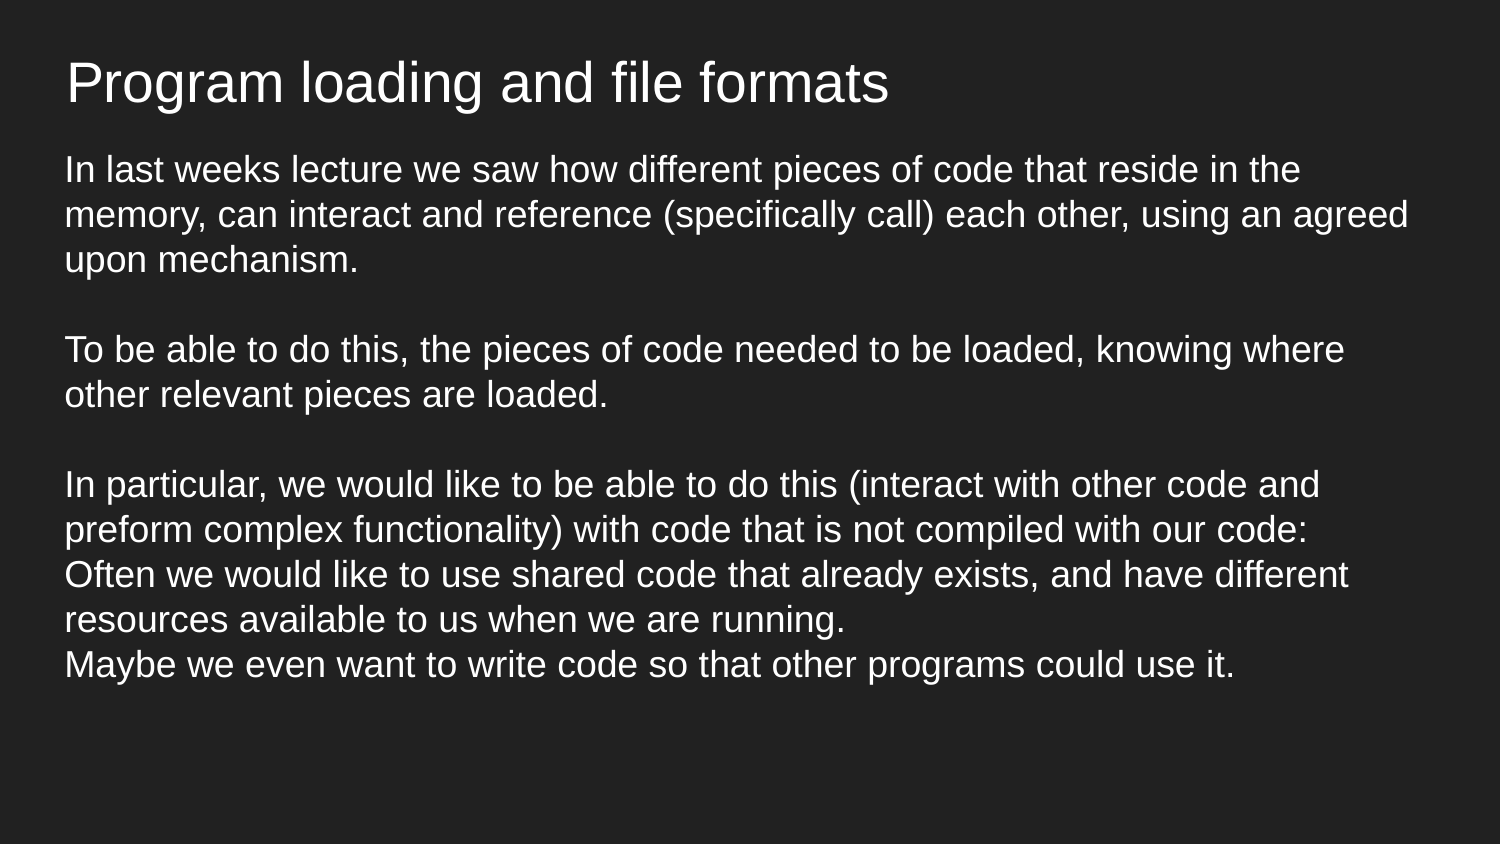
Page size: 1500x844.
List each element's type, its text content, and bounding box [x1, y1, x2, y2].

text_box In last weeks lecture we saw how different pieces of code that reside in the memory, can interact and reference (specifically call) each other, using an agreed upon mechanism. To be able to do this, the pieces of code needed to be loaded, knowing where other relevant pieces are loaded. In particular, we would like to be able to do this (interact with other code and preform complex functionality) with code that is not compiled with our code: Often we would like to use shared code that already exists, and have different resources available to us when we are running. Maybe we even want to write code so that other programs could use it. [49, 130, 1451, 701]
title Program loading and file formats [51, 36, 1449, 130]
